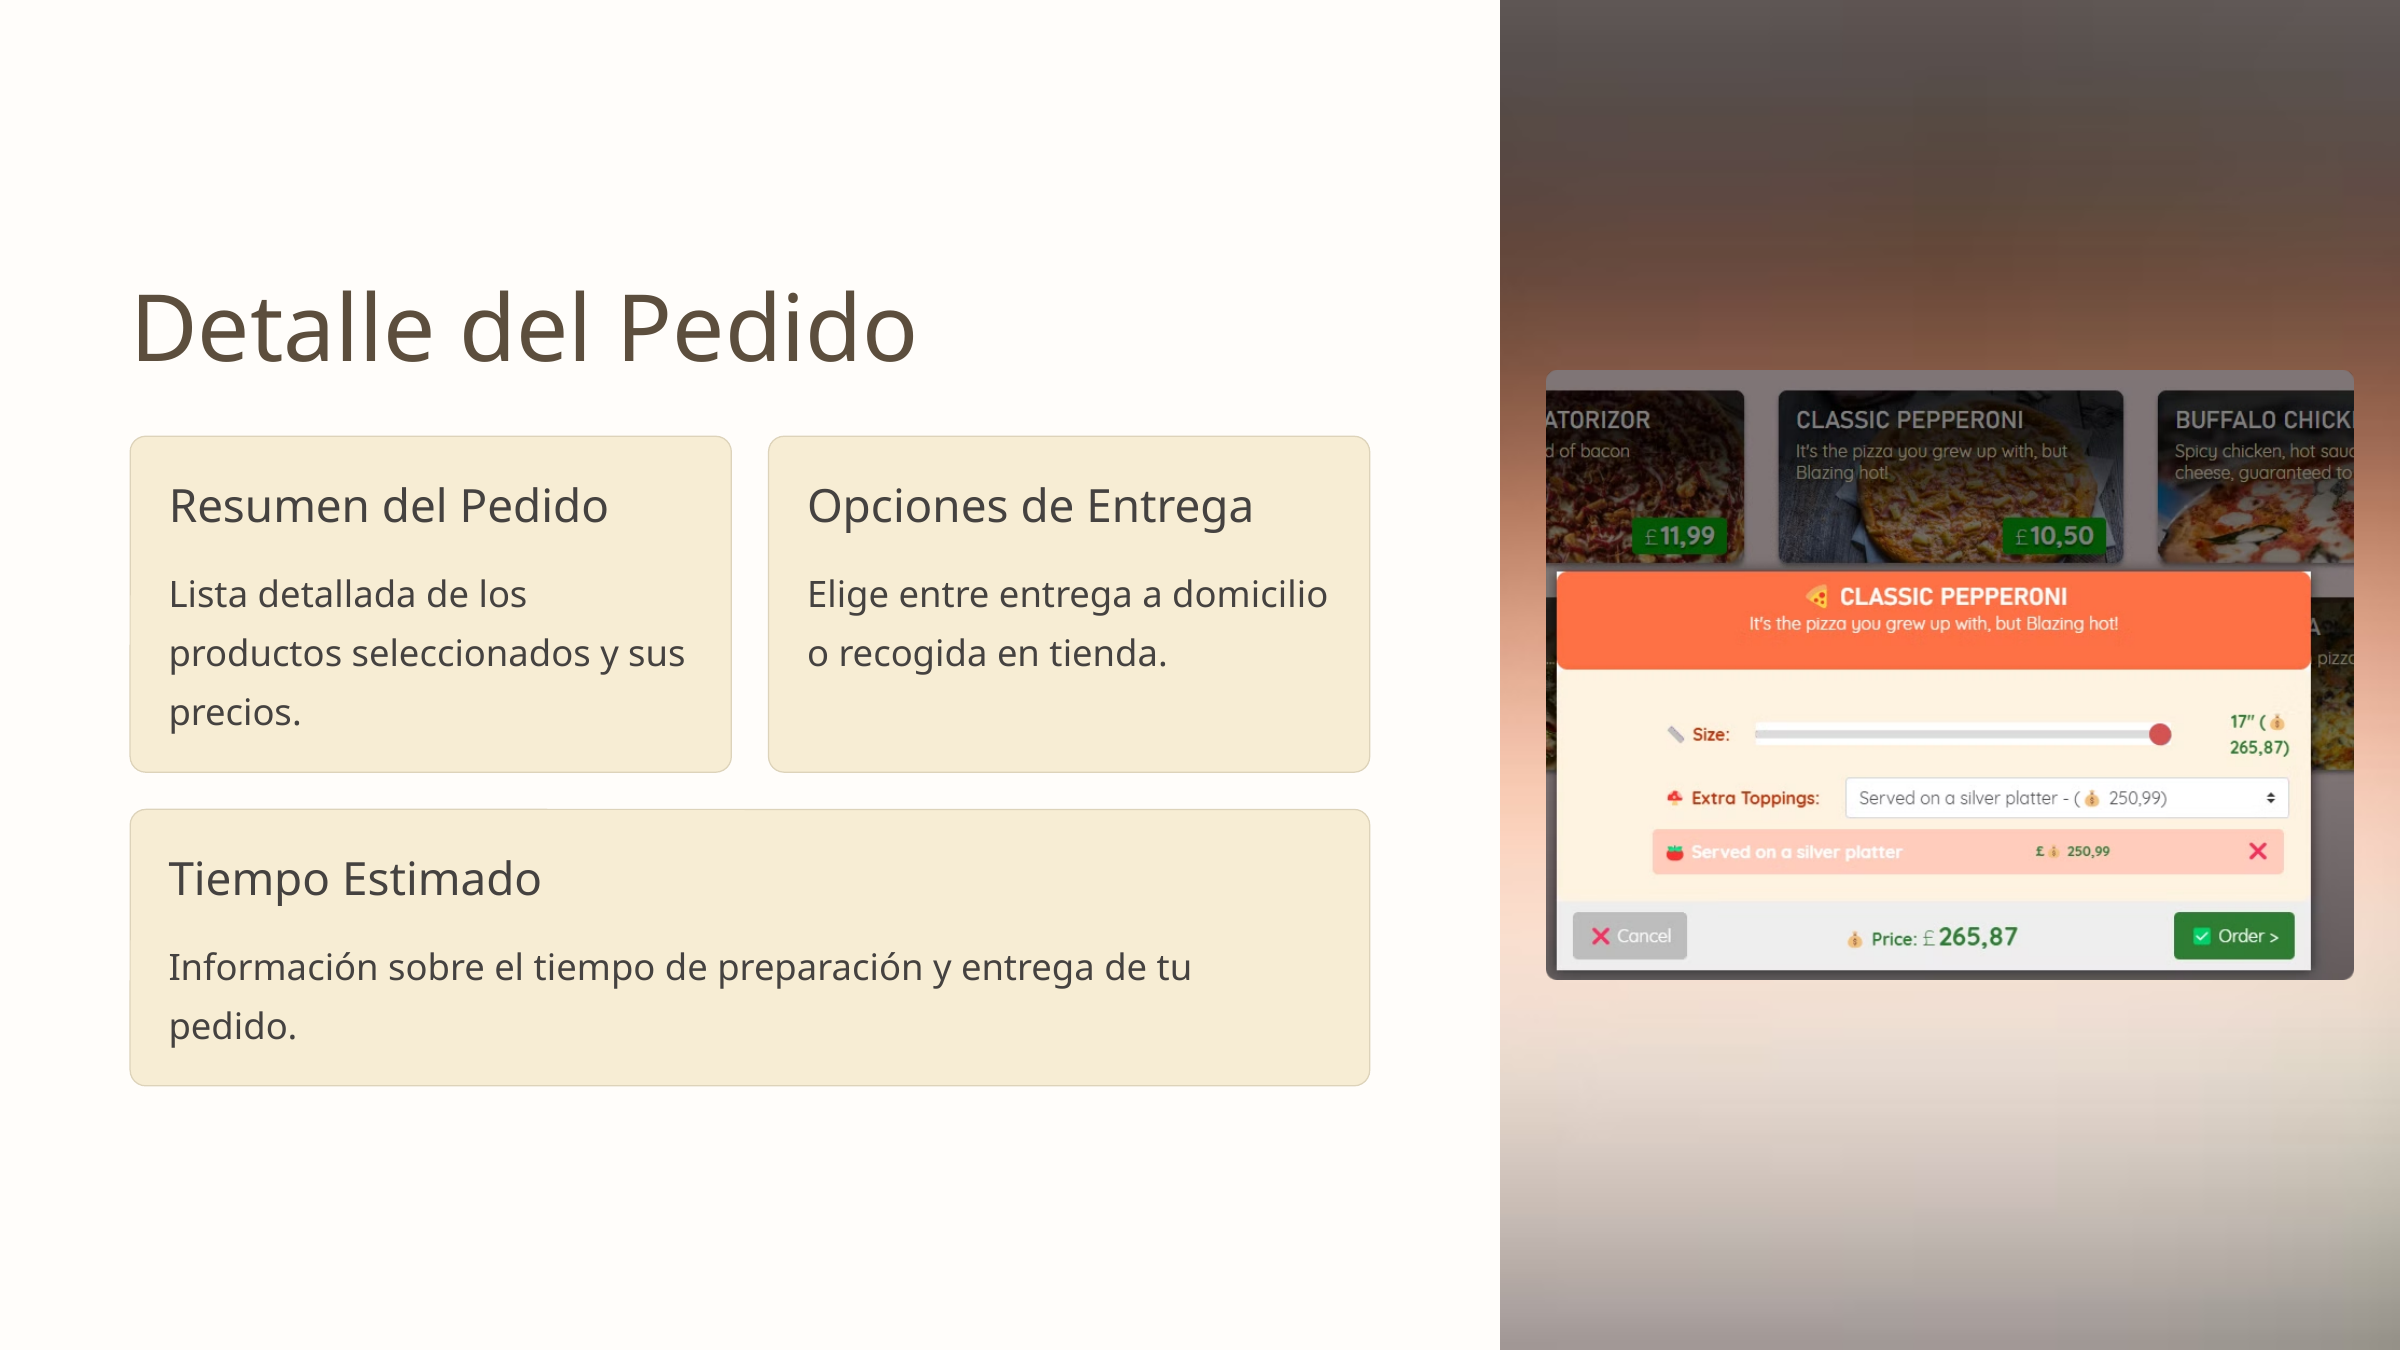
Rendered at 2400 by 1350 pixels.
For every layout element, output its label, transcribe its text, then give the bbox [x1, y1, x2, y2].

text_box Lista detallada de los productos seleccionados y sus precios. [168, 555, 693, 734]
text_box Elige entre entrega a domicilio o recogida en tienda. [806, 555, 1332, 675]
text_box [130, 809, 1370, 1086]
text_box [130, 436, 732, 773]
text_box Detalle del Pedido [130, 264, 1061, 381]
text_box Opciones de Entrega [806, 474, 1304, 533]
text_box [768, 436, 1370, 773]
text_box Información sobre el tiempo de preparación y entrega de tu pedido. [168, 928, 1332, 1048]
text_box Tiempo Estimado [168, 847, 634, 906]
text_box Resumen del Pedido [168, 474, 659, 533]
picture [1499, 0, 2400, 1350]
